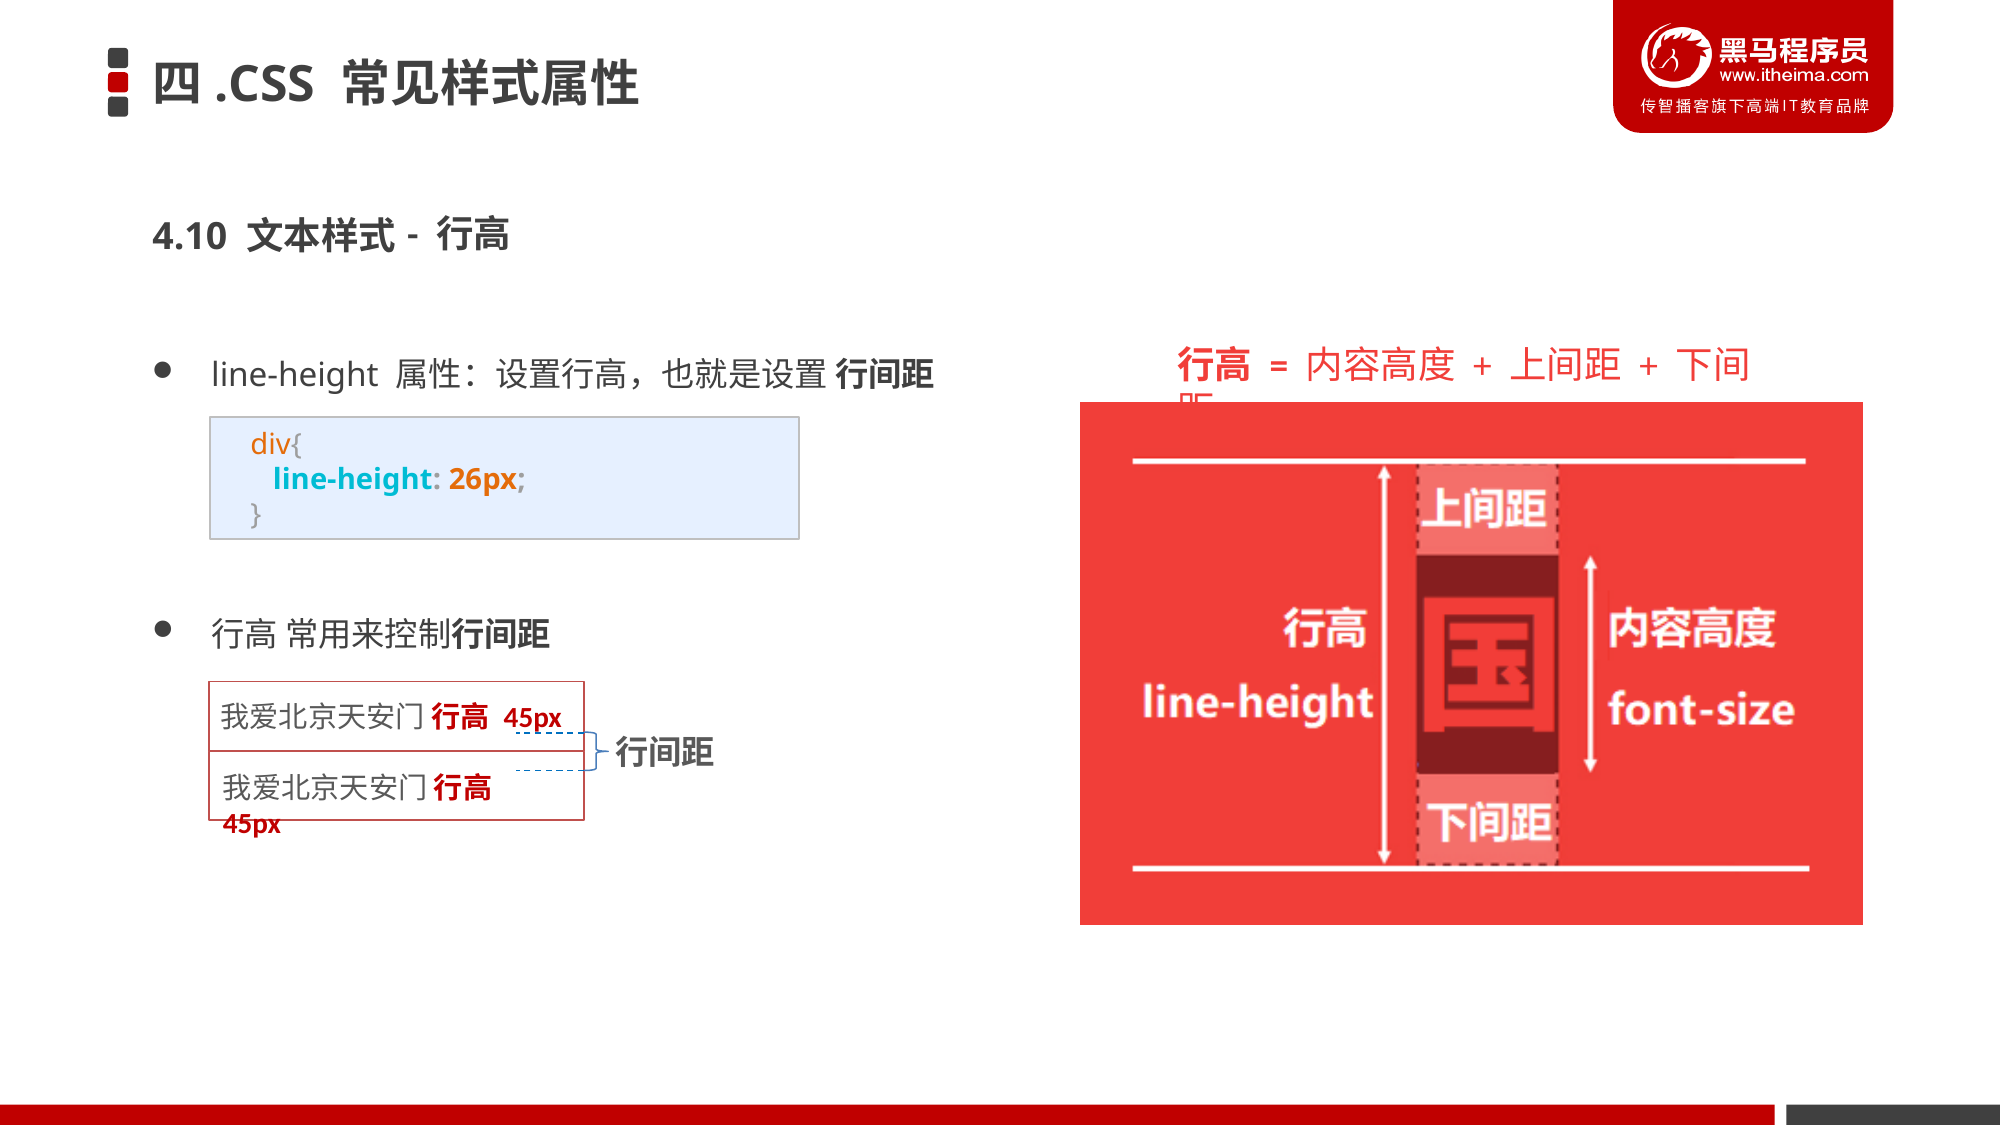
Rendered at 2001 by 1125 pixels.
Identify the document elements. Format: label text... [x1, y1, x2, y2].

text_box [207, 681, 585, 750]
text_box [207, 751, 585, 821]
list 4.10 文本样式 [137, 192, 419, 277]
text_box - 行高 [392, 202, 526, 263]
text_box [515, 723, 732, 780]
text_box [1080, 333, 1863, 925]
title 四.CSS 常见样式属性 [137, 38, 1577, 124]
text_box 行高 常用来控制行间距 [137, 585, 990, 778]
text_box line-height 属性：设置行高，也就是设置 行间距 [137, 326, 1216, 409]
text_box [209, 416, 799, 540]
picture [1616, 11, 1894, 125]
